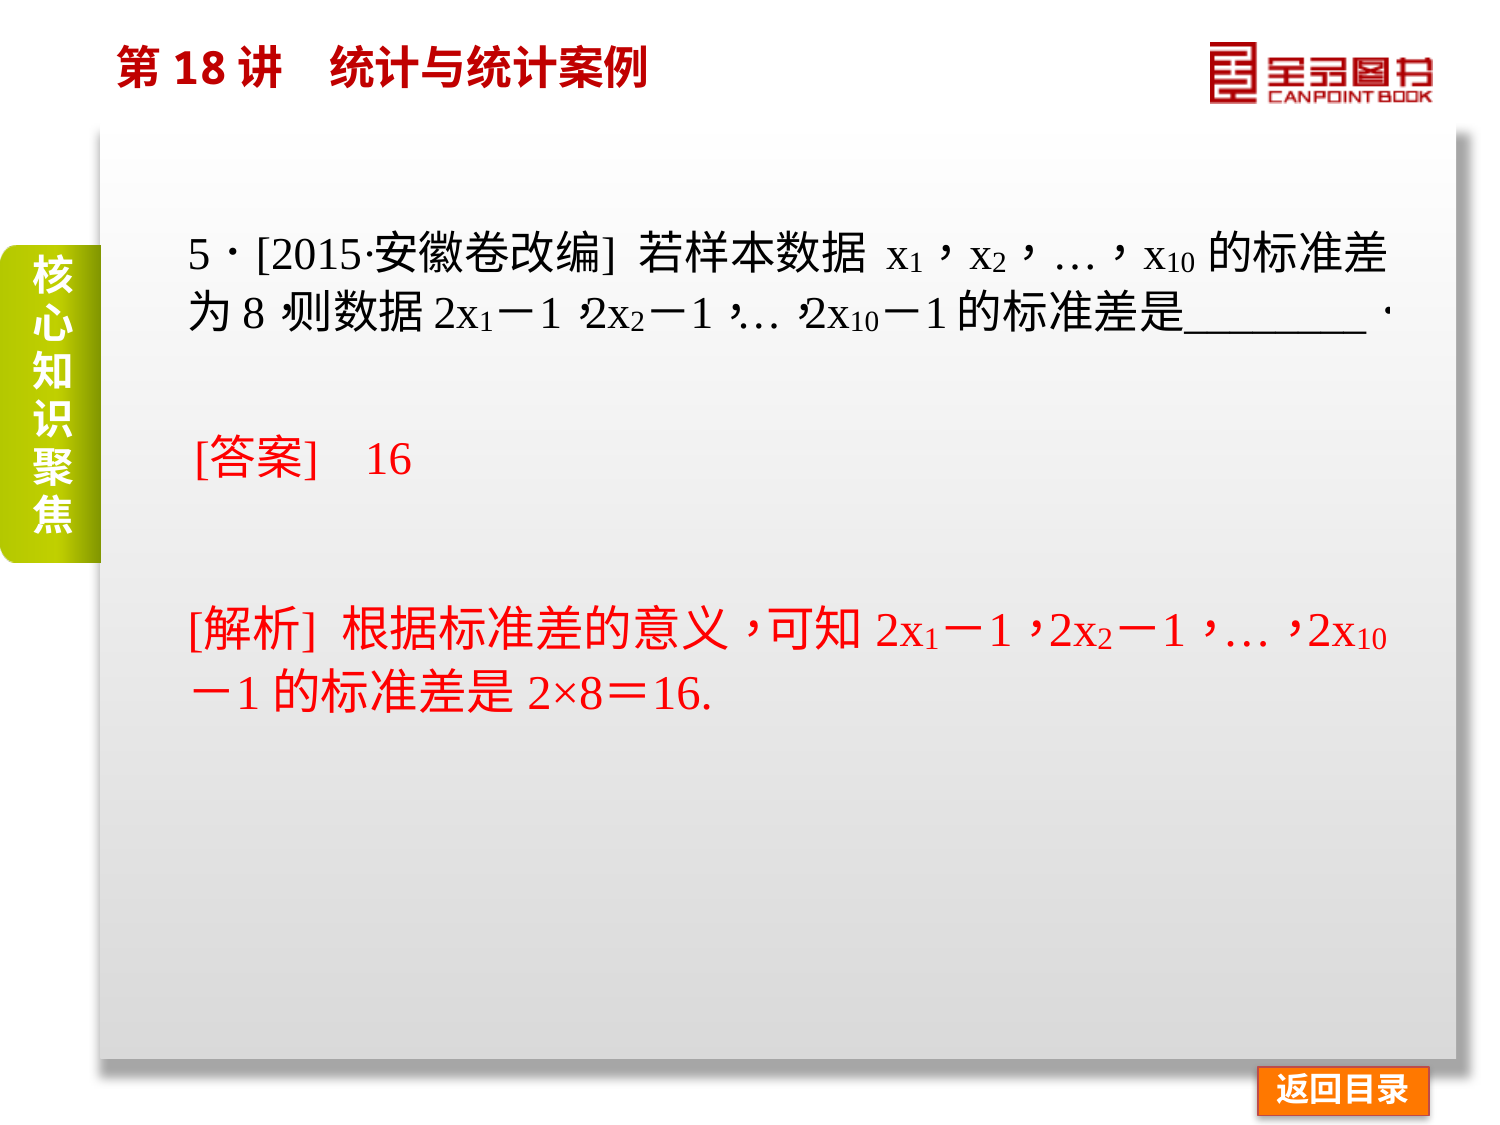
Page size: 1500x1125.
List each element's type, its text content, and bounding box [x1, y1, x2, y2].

picture [1210, 42, 1433, 104]
title 第18讲 统计与统计案例 [100, 27, 1199, 106]
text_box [187, 597, 1388, 1036]
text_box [187, 223, 1390, 534]
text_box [147, 427, 932, 549]
picture [0, 245, 101, 563]
text_box 返回目录 [1257, 1066, 1430, 1116]
